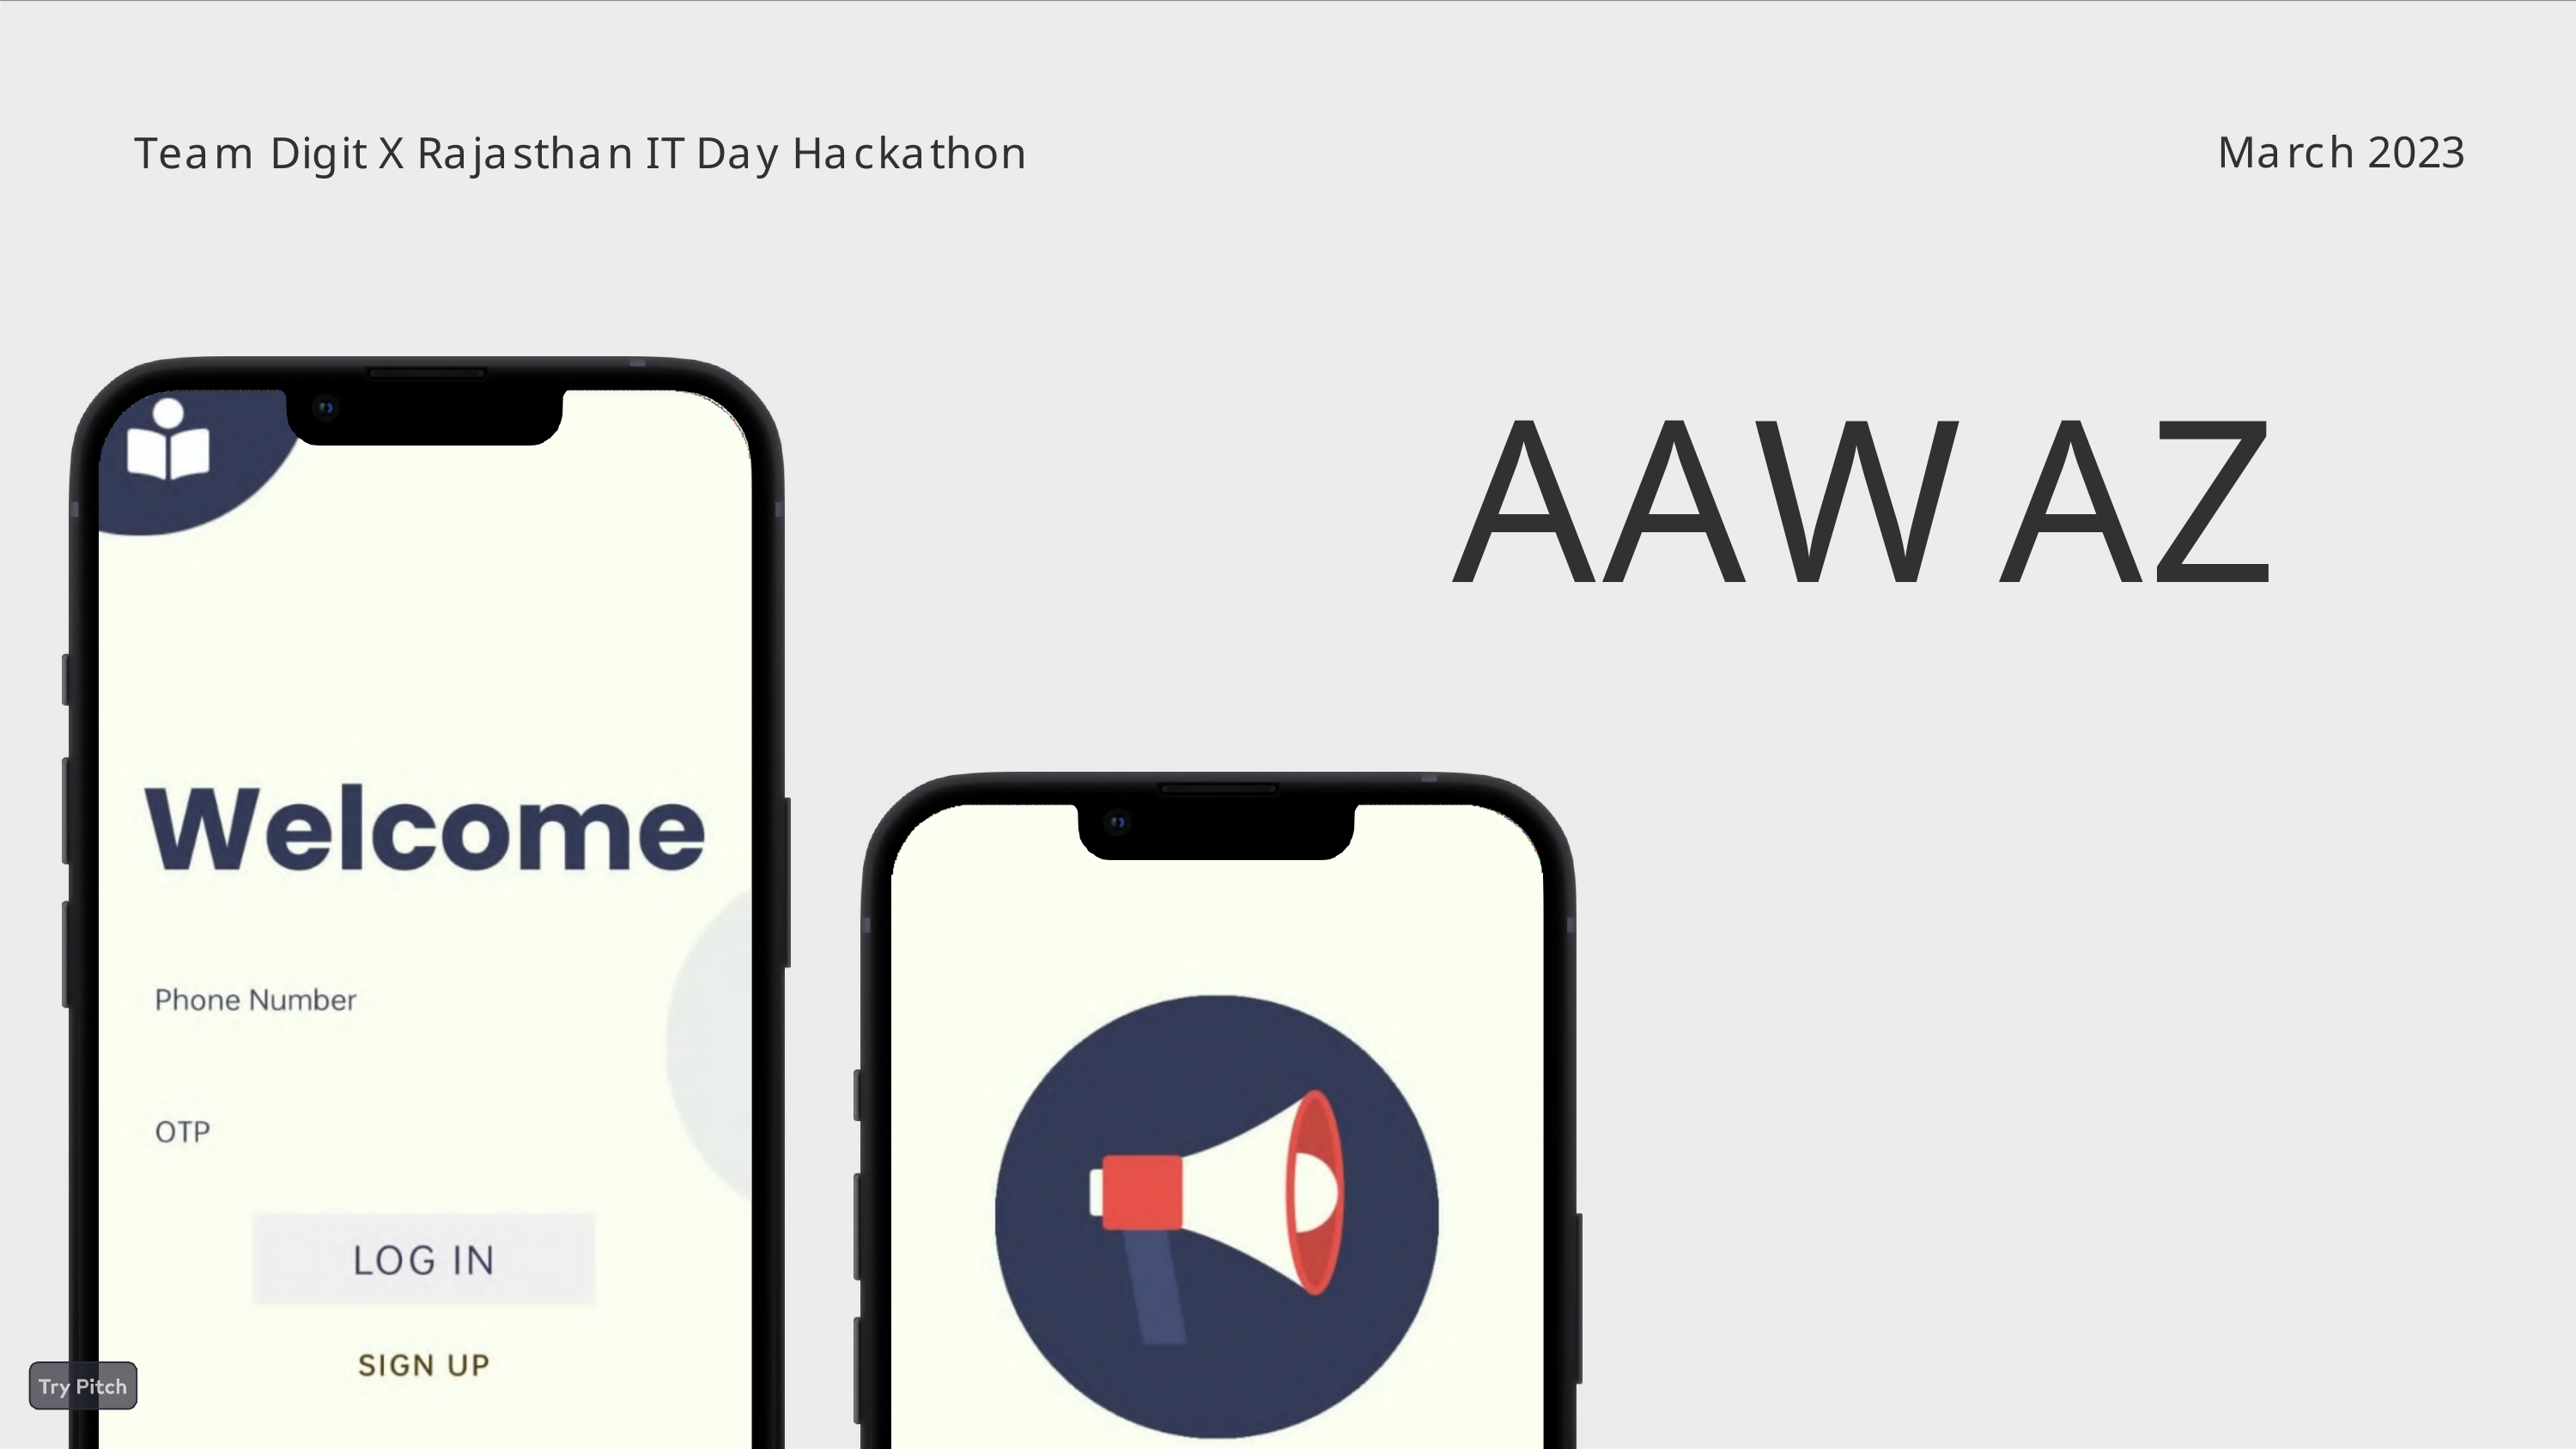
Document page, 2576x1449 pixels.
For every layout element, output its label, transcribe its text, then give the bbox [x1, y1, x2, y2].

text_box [891, 803, 1543, 1449]
text_box AAWAZ [1450, 355, 2295, 627]
text_box Team Digit X Rajasthan IT Day Hackathon [132, 123, 1032, 177]
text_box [99, 388, 750, 1449]
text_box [28, 1361, 138, 1410]
text_box March 2023 [2215, 123, 2471, 177]
picture [0, 0, 2576, 1449]
